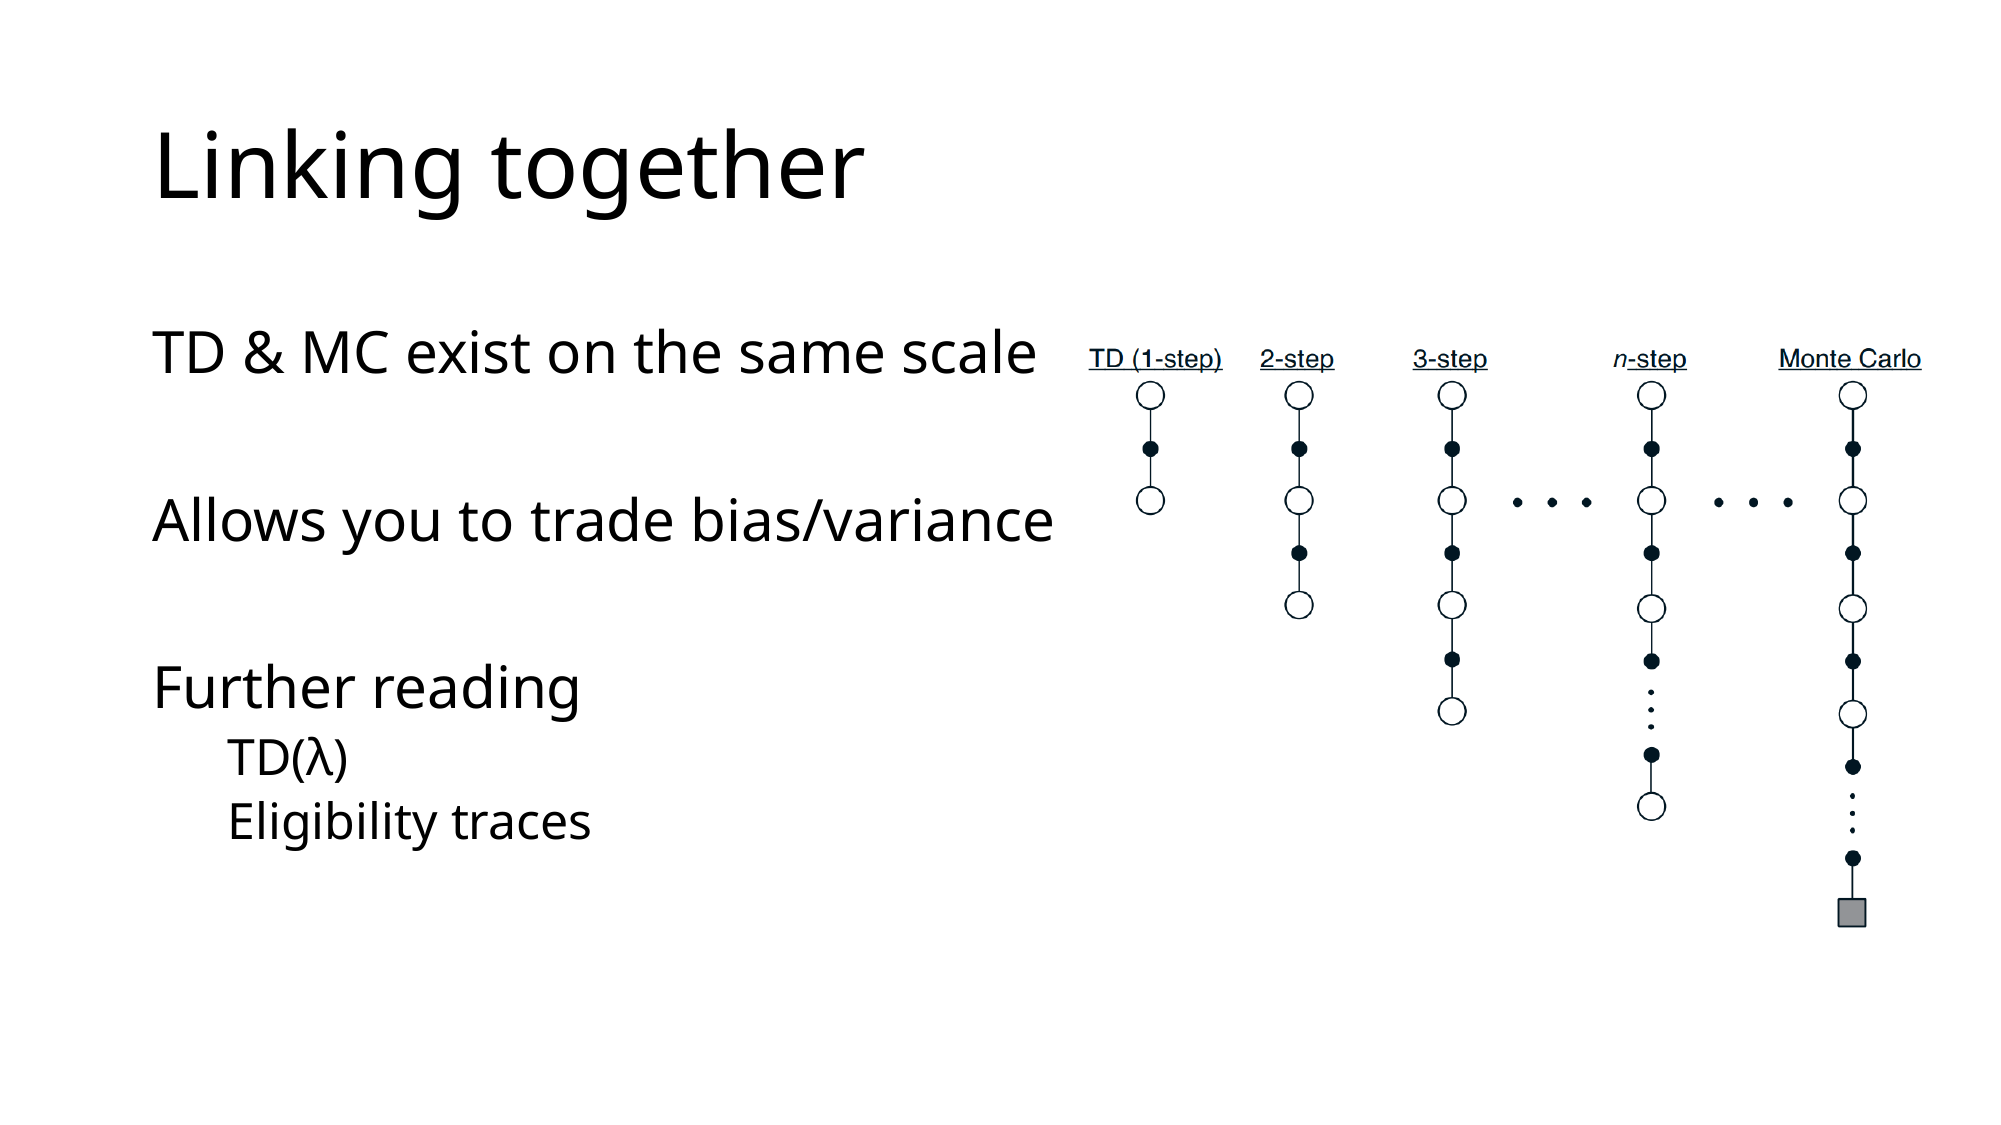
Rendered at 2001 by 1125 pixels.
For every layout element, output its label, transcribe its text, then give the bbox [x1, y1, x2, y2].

picture [1071, 308, 1944, 952]
list TD & MC exist on the same scale Allows you to trade bias/variance Further reading TD(λ) Eligibility traces [137, 316, 1886, 1026]
title Linking together [137, 59, 1863, 278]
